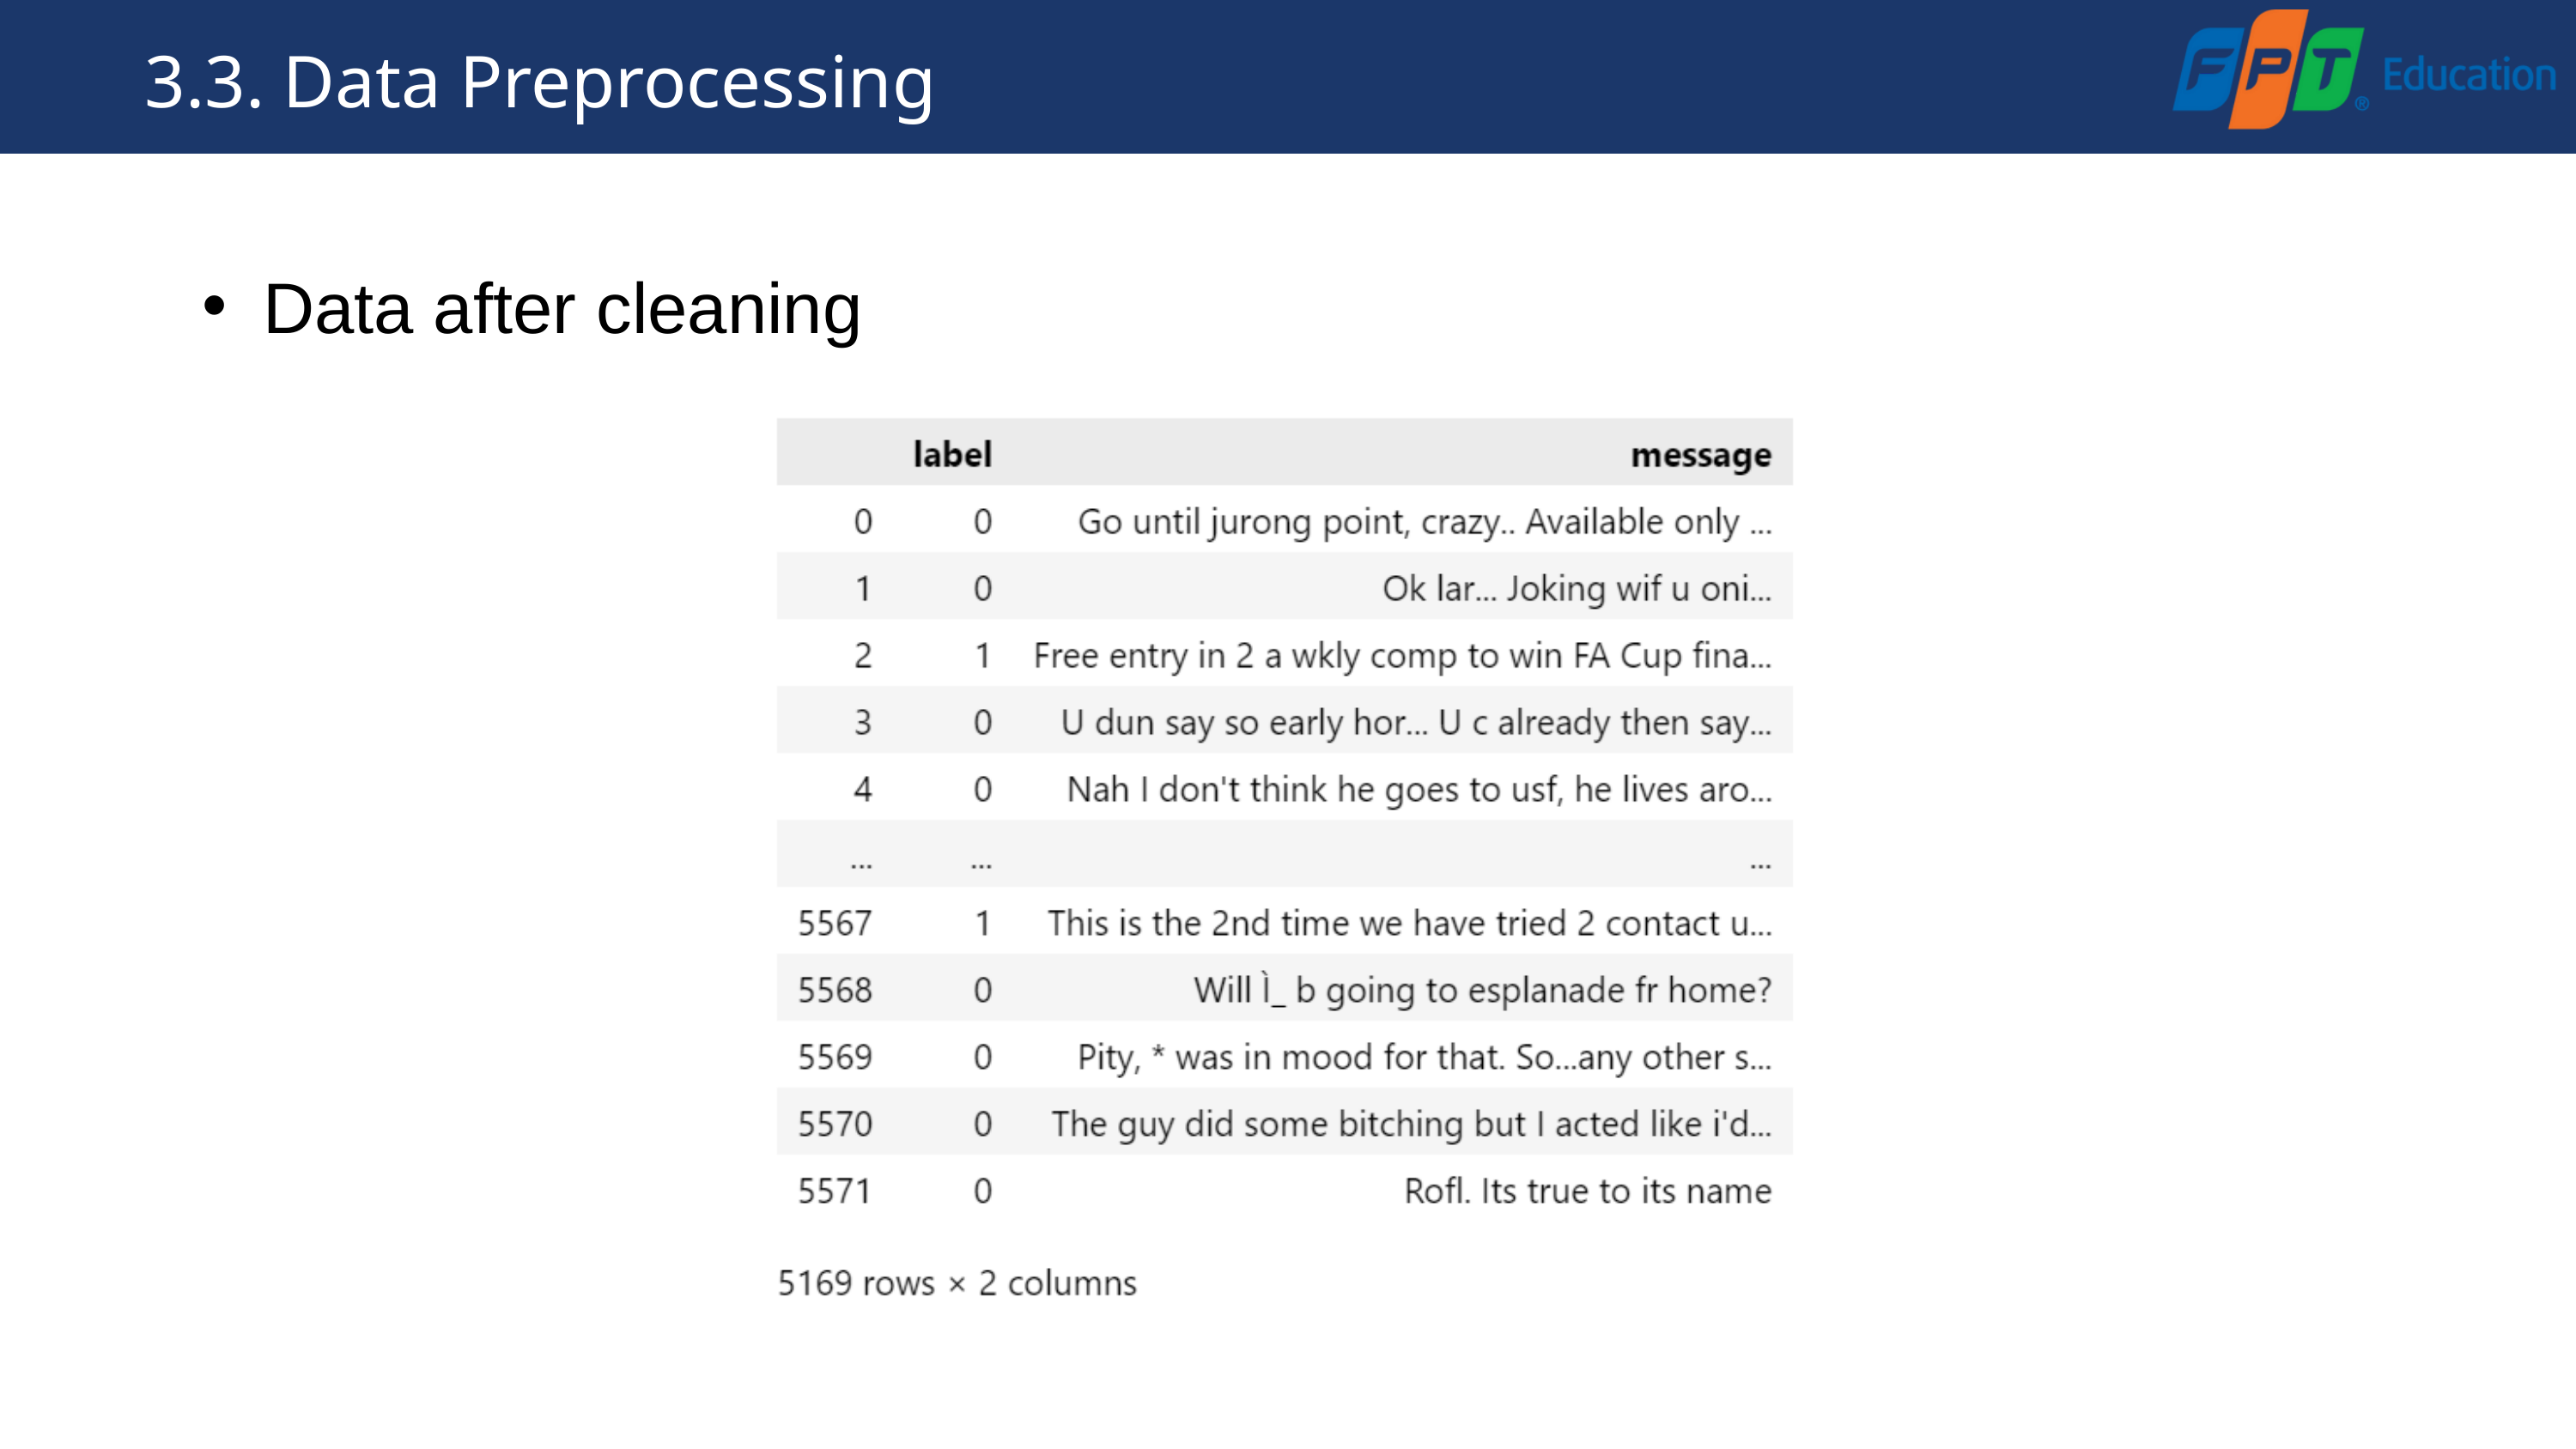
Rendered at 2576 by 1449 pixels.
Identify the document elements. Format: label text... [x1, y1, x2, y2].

text_box [759, 409, 1812, 1304]
text_box Data after cleaning [141, 247, 2430, 348]
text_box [0, 0, 2576, 154]
